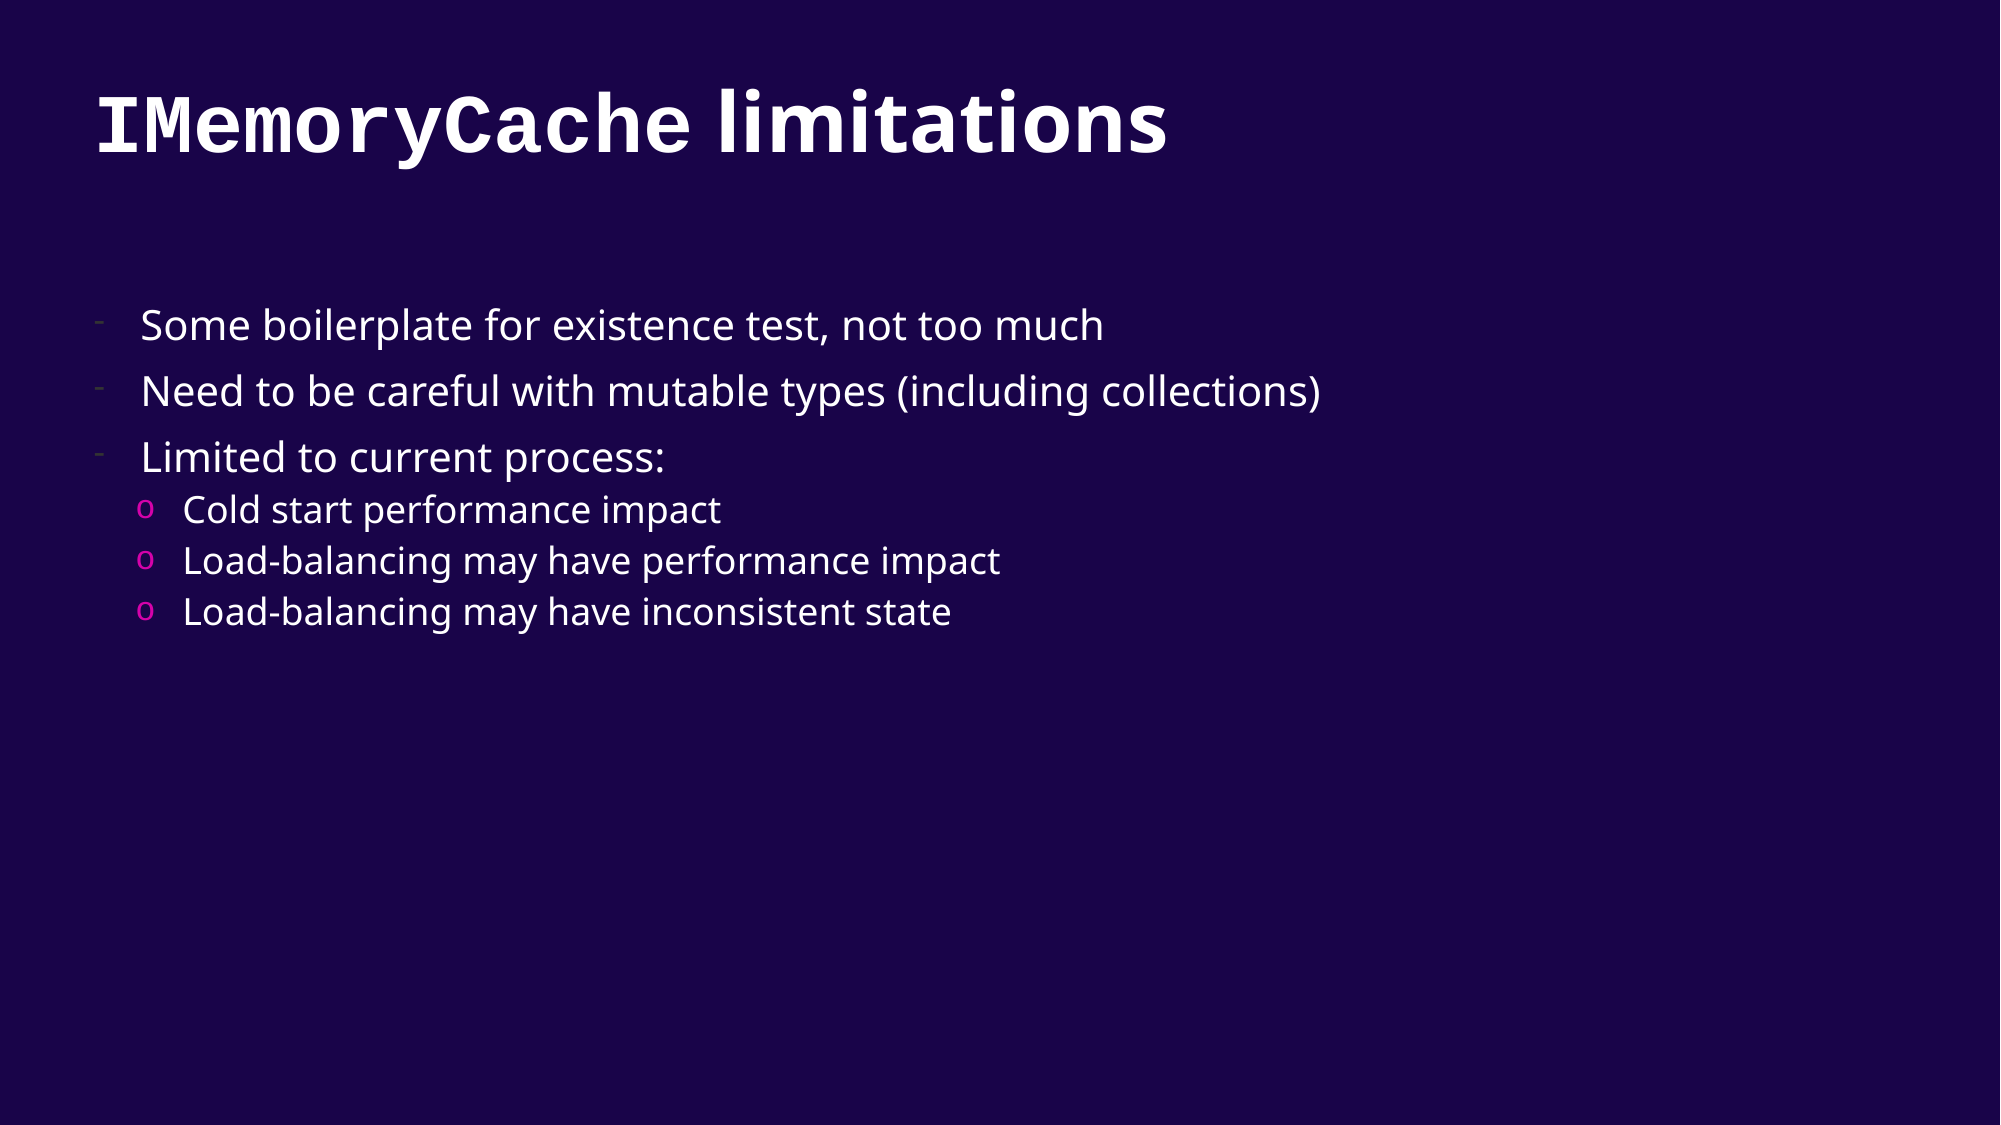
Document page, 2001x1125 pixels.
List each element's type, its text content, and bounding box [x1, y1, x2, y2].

list Some boilerplate for existence test, not too much Need to be careful with mutable types (including collections) Limited to current process: Cold start performance impact Load-balancing may have performance impact Load-balancing may have inconsistent state [93, 304, 1332, 822]
text_box IMemoryCache limitations [93, 69, 1902, 170]
